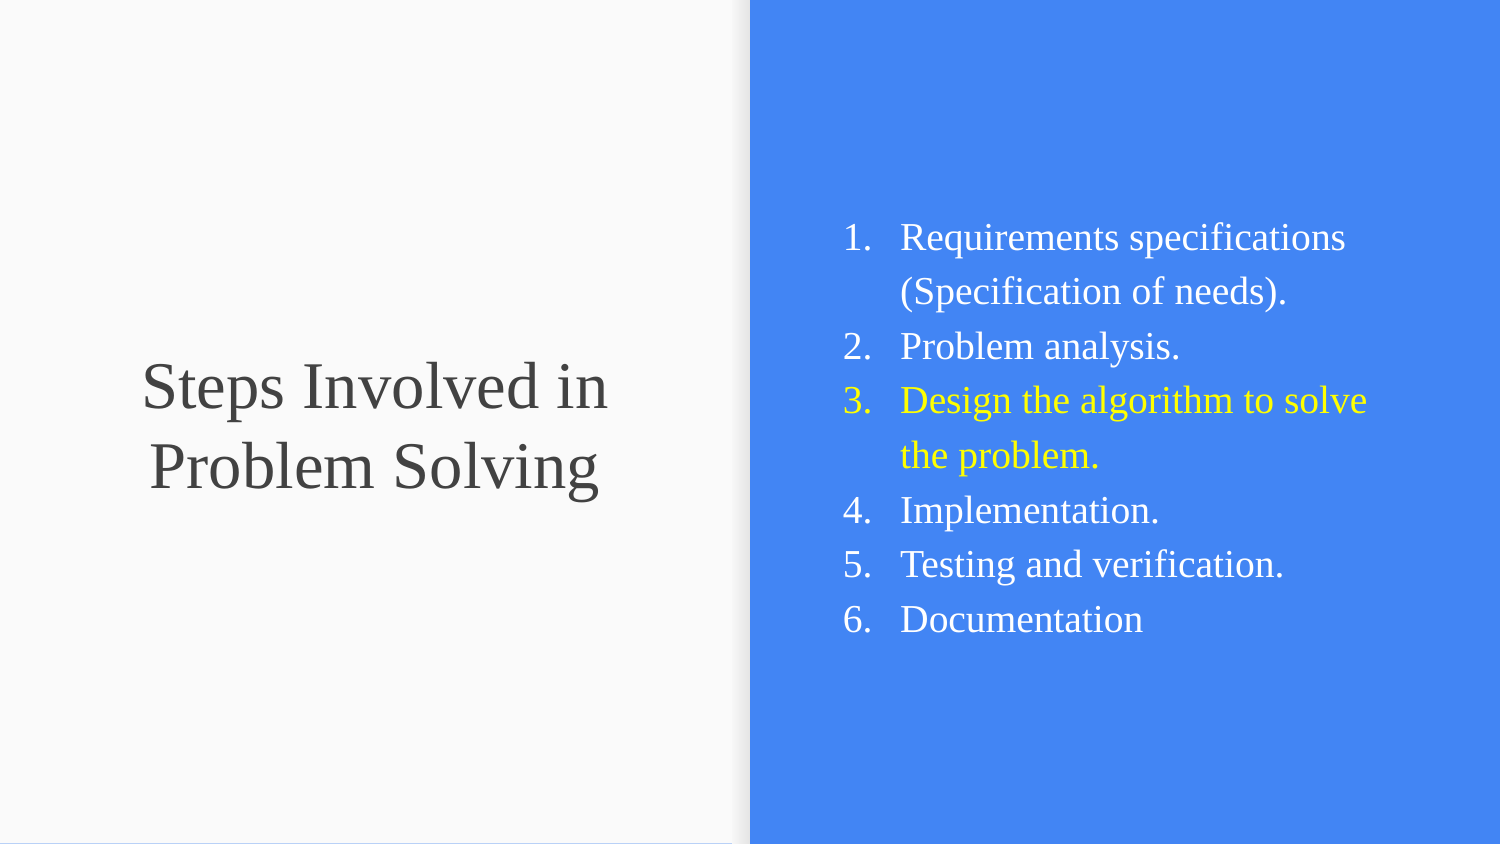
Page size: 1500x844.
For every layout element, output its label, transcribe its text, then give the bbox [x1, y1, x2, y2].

list Requirements specifications (Specification of needs). Problem analysis. Design the algorithm to solve the problem. Implementation. Testing and verification. Documentation [810, 118, 1440, 725]
title Steps Involved in Problem Solving [43, 281, 708, 562]
